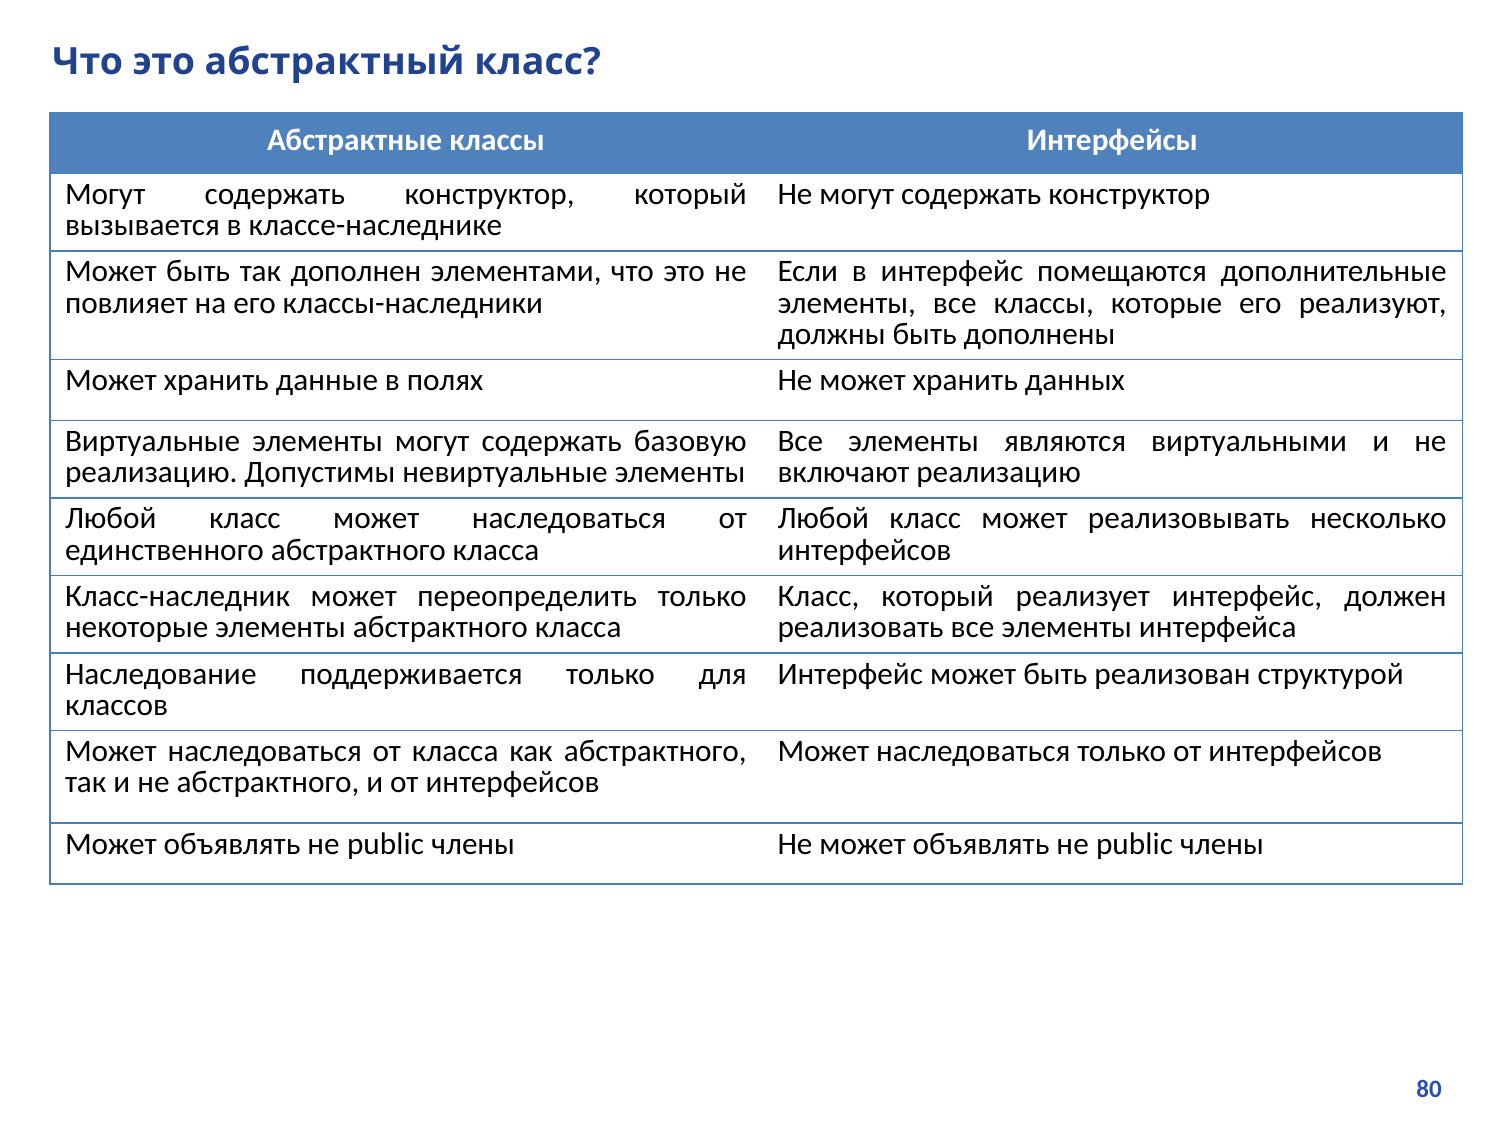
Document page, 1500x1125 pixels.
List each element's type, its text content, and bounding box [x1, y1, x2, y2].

table_cell Не может хранить данных [763, 360, 1462, 420]
table_cell Любой класс может реализовывать несколько интерфейсов [763, 499, 1462, 575]
table_cell Могут содержать конструктор, который вызывается в классе-наследнике [51, 174, 763, 250]
table_cell Если в интерфейс помещаются дополнительные элементы, все классы, которые его реализуют, должны быть дополнены [763, 252, 1462, 359]
table_cell Наследование поддерживается только для классов [51, 654, 763, 730]
table_cell Может хранить данные в полях [51, 360, 763, 420]
table_cell Интерфейс может быть реализован структурой [763, 654, 1462, 730]
table_cell Виртуальные элементы могут содержать базовую реализацию. Допустимы невиртуальные элементы [51, 421, 763, 497]
table_cell Может объявлять не public члены [51, 824, 763, 883]
title Что это абстрактный класс? [36, 29, 1469, 90]
table_cell Класс-наследник может переопределить только некоторые элементы абстрактного класса [51, 576, 763, 652]
table_cell Может наследоваться только от интерфейсов [763, 731, 1462, 822]
table_cell Не может объявлять не public члены [763, 824, 1462, 883]
table_header Интерфейсы [763, 113, 1462, 173]
table_cell Может наследоваться от класса как абстрактного, так и не абстрактного, и от интерфейсов [51, 731, 763, 822]
table_cell Все элементы являются виртуальными и не включают реализацию [763, 421, 1462, 497]
table_cell Любой класс может наследоваться от единственного абстрактного класса [51, 499, 763, 575]
table_header Абстрактные классы [51, 113, 763, 173]
table_cell Не могут содержать конструктор [763, 174, 1462, 250]
table_cell Класс, который реализует интерфейс, должен реализовать все элементы интерфейса [763, 576, 1462, 652]
table_cell Может быть так дополнен элементами, что это не повлияет на его классы-наследники [51, 252, 763, 359]
